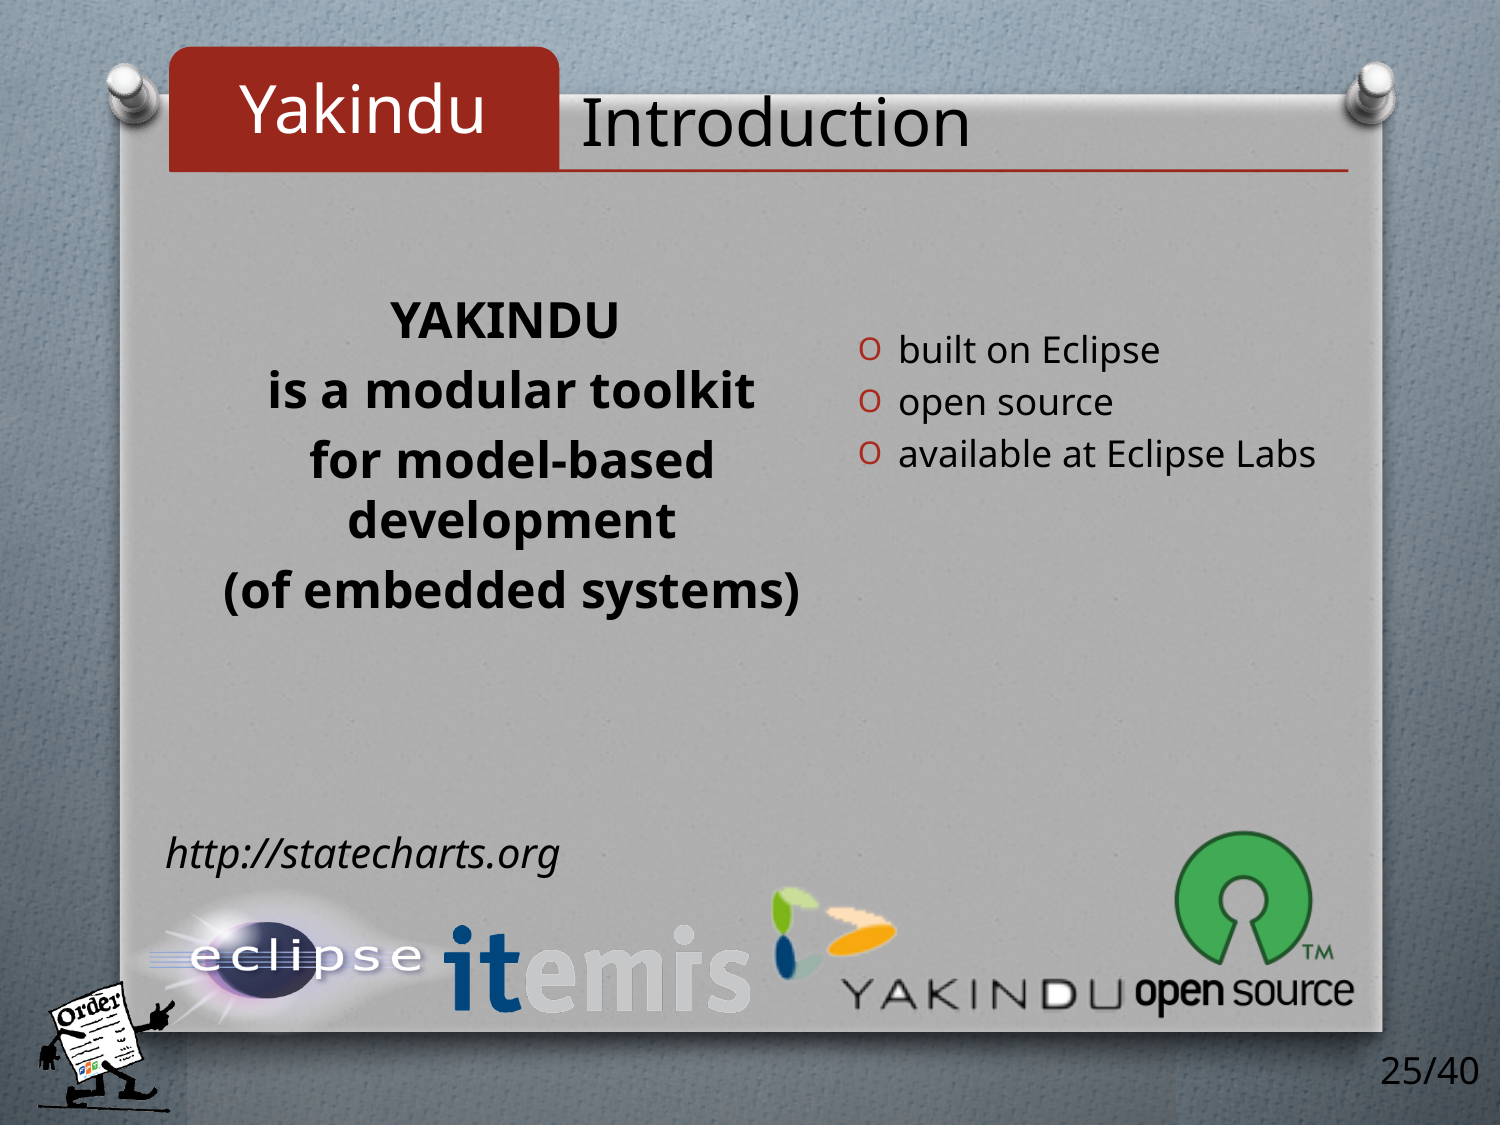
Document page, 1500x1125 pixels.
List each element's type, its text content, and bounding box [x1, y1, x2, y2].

picture [1326, 35, 1439, 156]
text_box 25/40 [1365, 1039, 1496, 1100]
list YAKINDU is a modular toolkit for model-based development (of embedded systems) [162, 337, 863, 569]
text_box built on Eclipse open source available at Eclipse Labs [843, 318, 1363, 510]
text_box http://statecharts.org [150, 761, 650, 887]
picture [770, 813, 1363, 1028]
picture [75, 29, 172, 153]
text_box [193, 0, 1326, 294]
picture [37, 885, 751, 1113]
